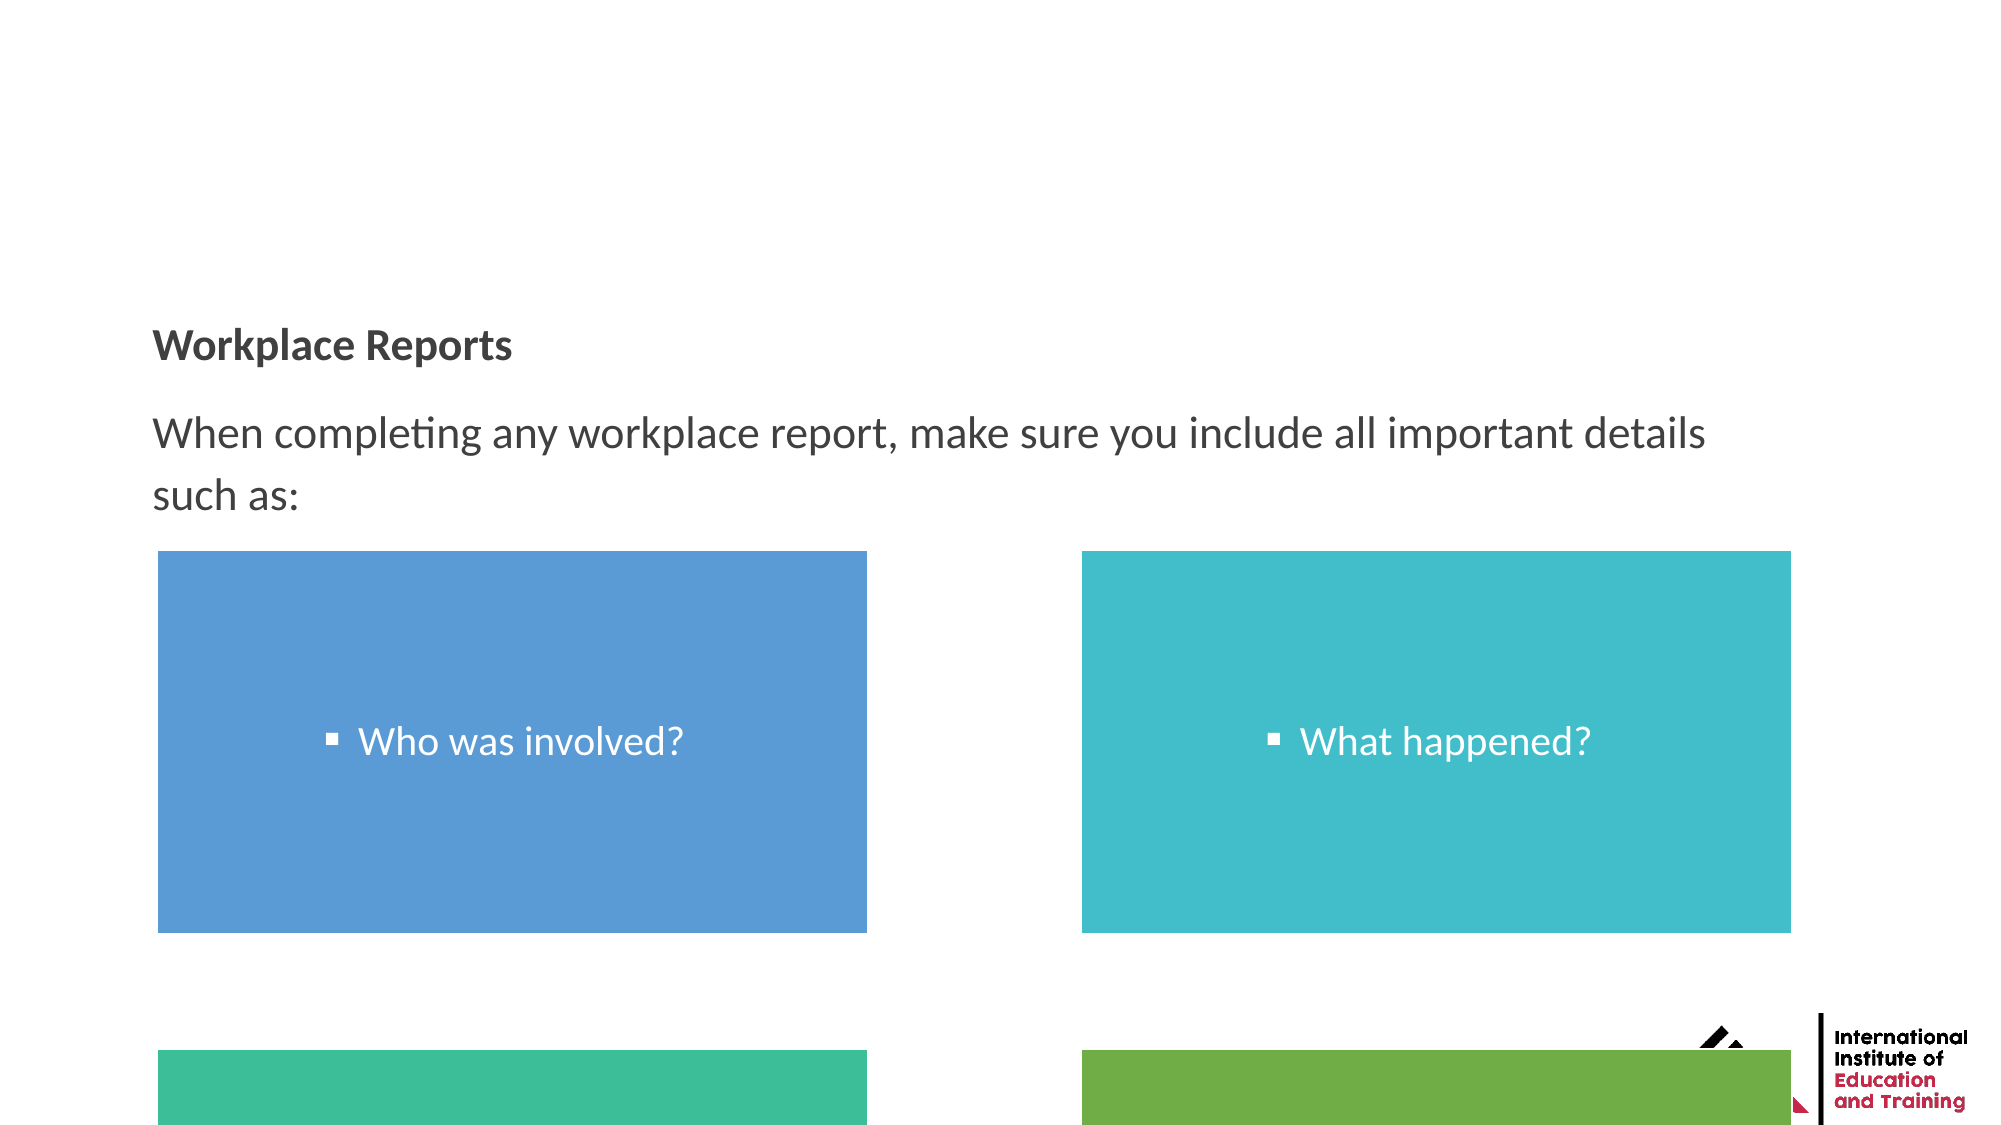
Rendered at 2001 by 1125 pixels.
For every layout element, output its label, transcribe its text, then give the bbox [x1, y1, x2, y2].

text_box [156, 549, 1793, 984]
picture [1634, 1013, 1967, 1125]
list Workplace Reports When completing any workplace report, make sure you include all important details such as: [137, 299, 1793, 1014]
